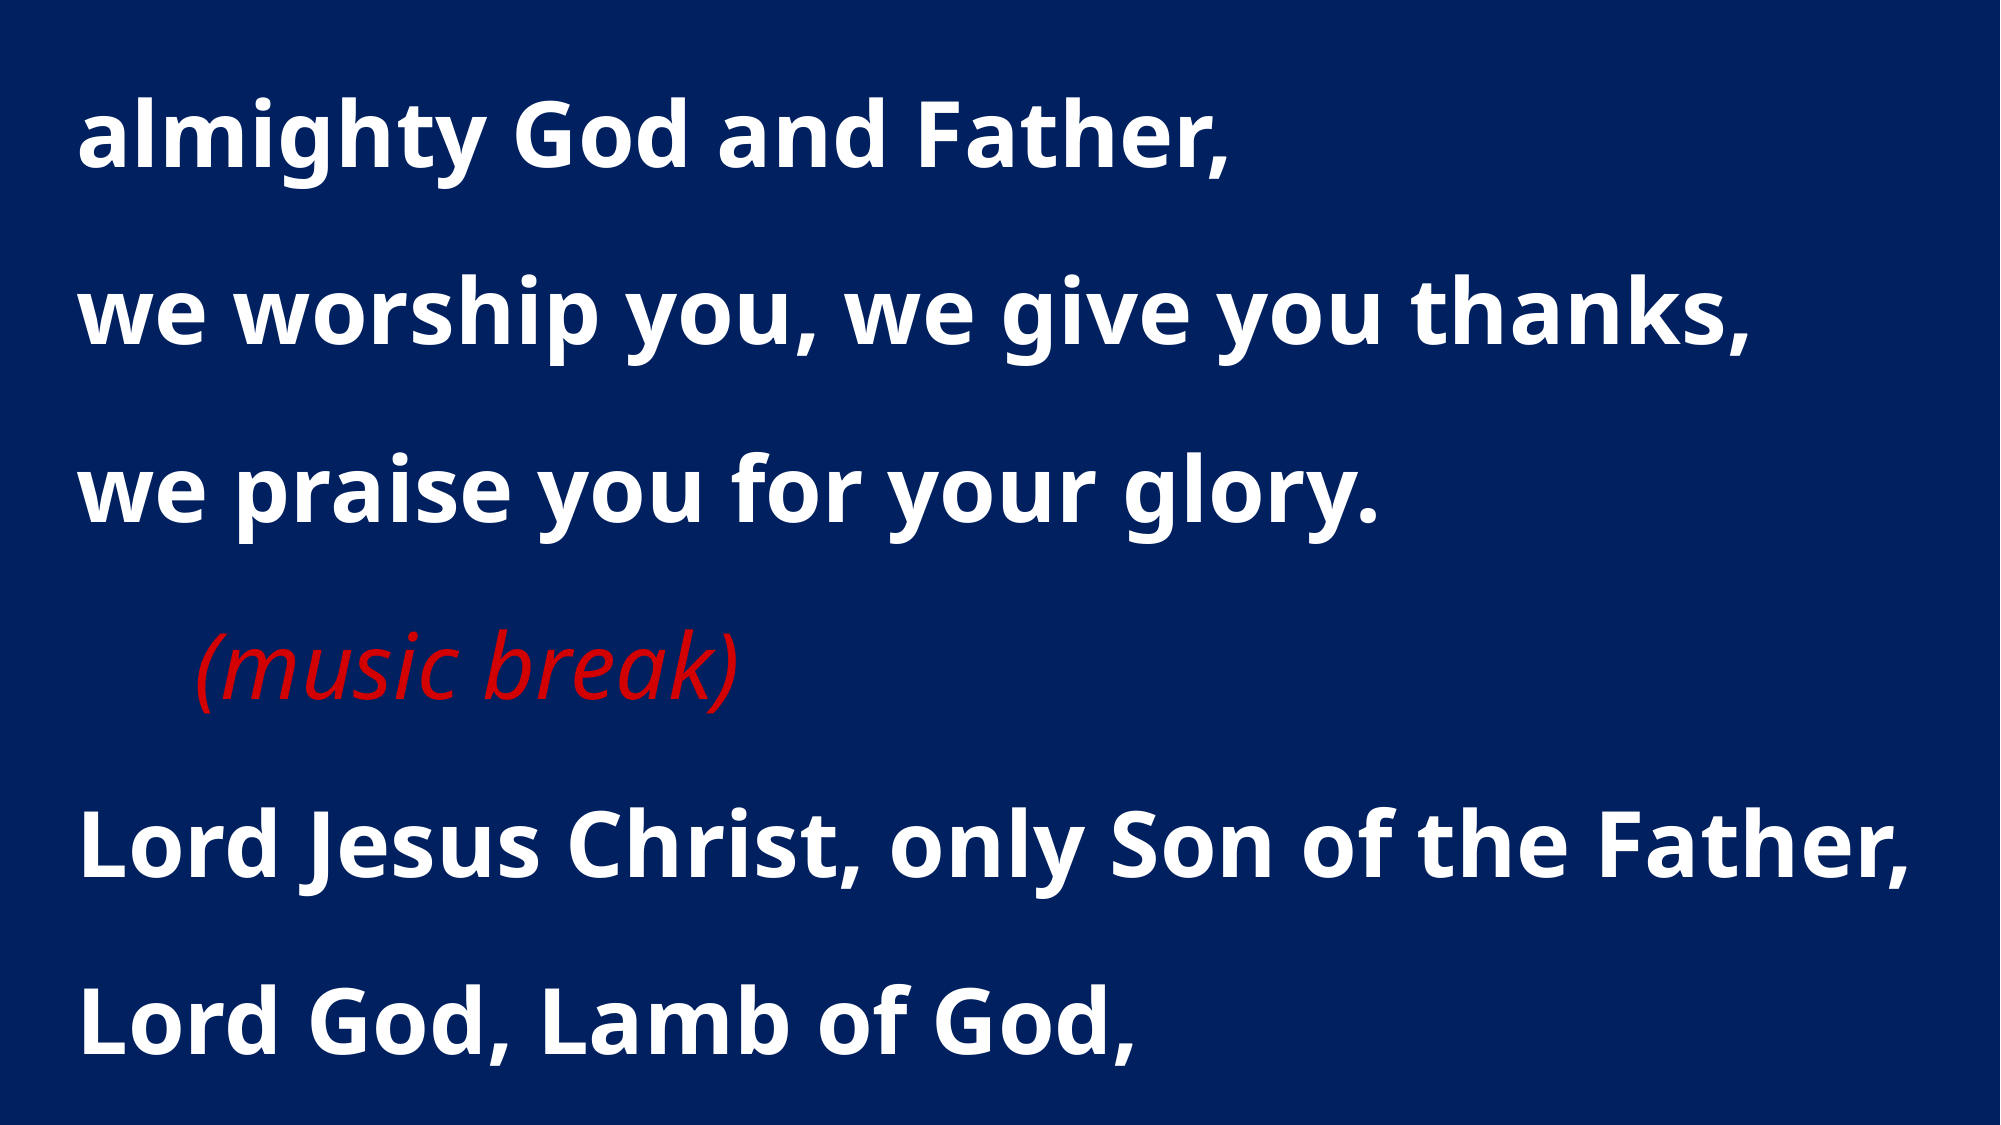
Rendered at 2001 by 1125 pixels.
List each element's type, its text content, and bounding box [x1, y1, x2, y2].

text_box almighty God and Father, we worship you, we give you thanks, we praise you for your glory. (music break) Lord Jesus Christ, only Son of the Father, Lord God, Lamb of God, [61, 13, 2000, 1125]
